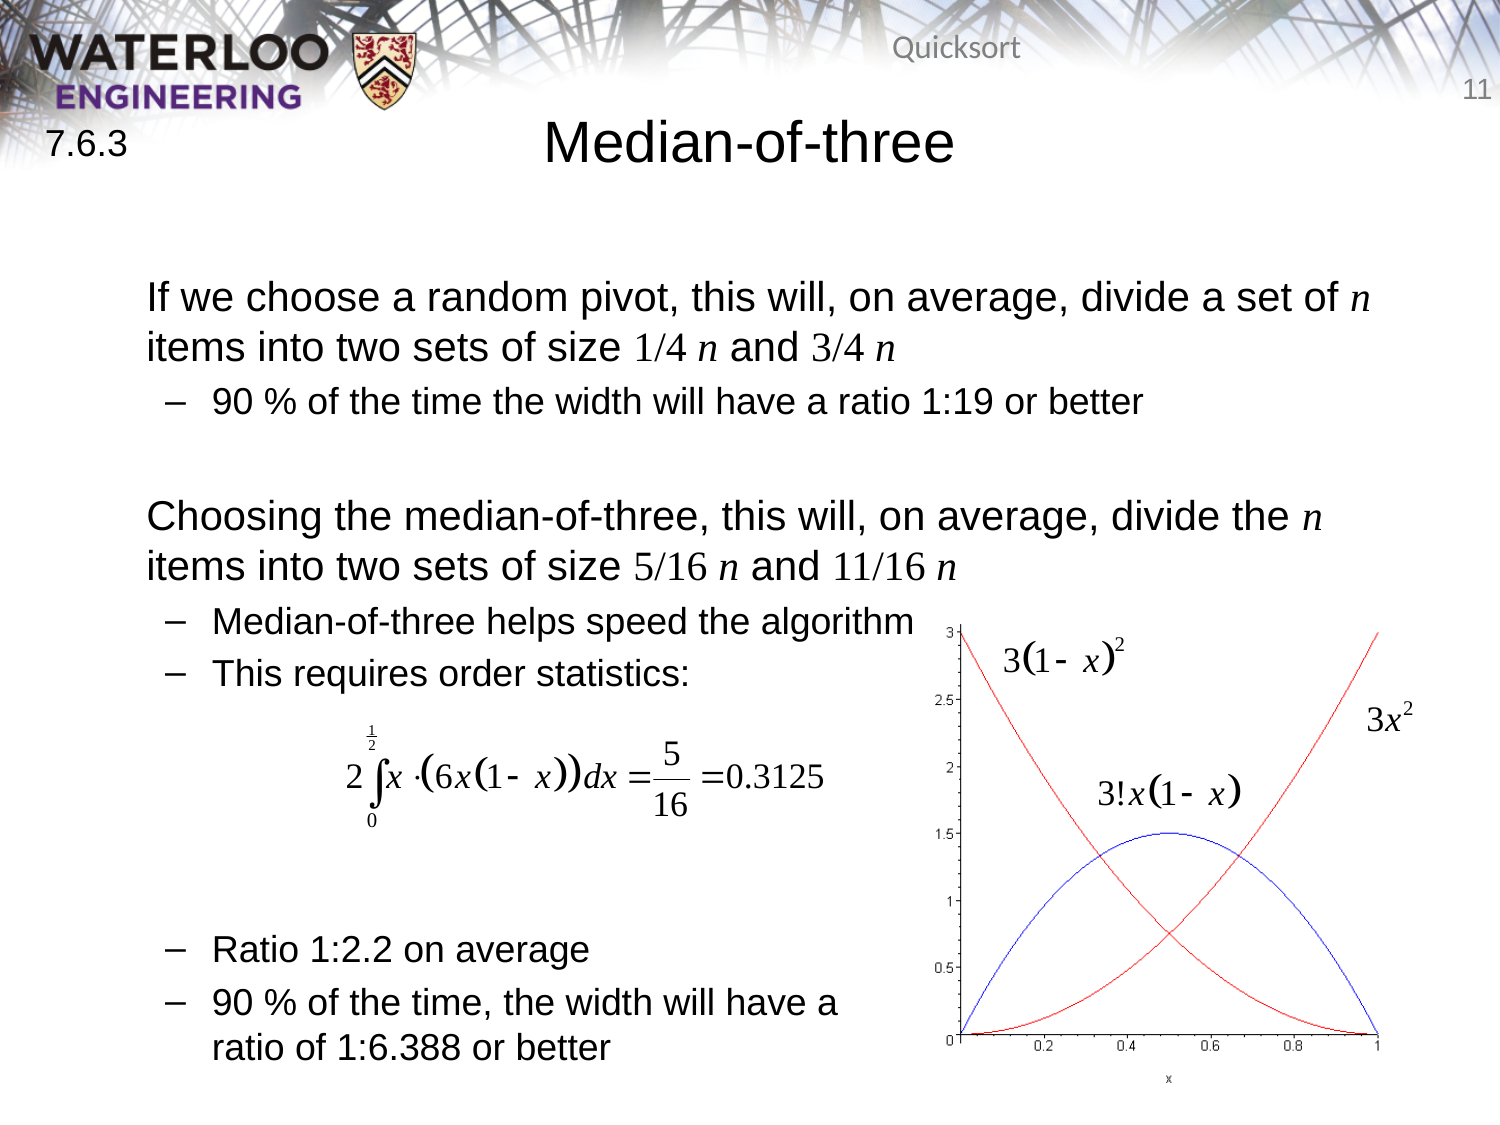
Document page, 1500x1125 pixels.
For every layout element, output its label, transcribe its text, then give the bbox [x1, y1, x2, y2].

text_box 7.6.3 [30, 111, 143, 172]
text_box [339, 716, 830, 835]
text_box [1092, 766, 1247, 826]
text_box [1361, 692, 1421, 742]
list If we choose a random pivot, this will, on average, divide a set of n items into two sets of size 1/4 n and 3/4 n 90 % of the time the width will have a ratio 1:19 or better Choosing the median-of-three, this will, on average, divide the n items into two sets of size 5/16 n and 11/16 n Median-of-three helps speed the algorithm This requires order statistics: Ratio 1:2.2 on average 90 % of the time, the width will have a ratio of 1:6.388 or better [74, 262, 1426, 1006]
title Median-of-three [74, 44, 1426, 233]
picture [0, 0, 1500, 1125]
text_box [997, 626, 1133, 693]
